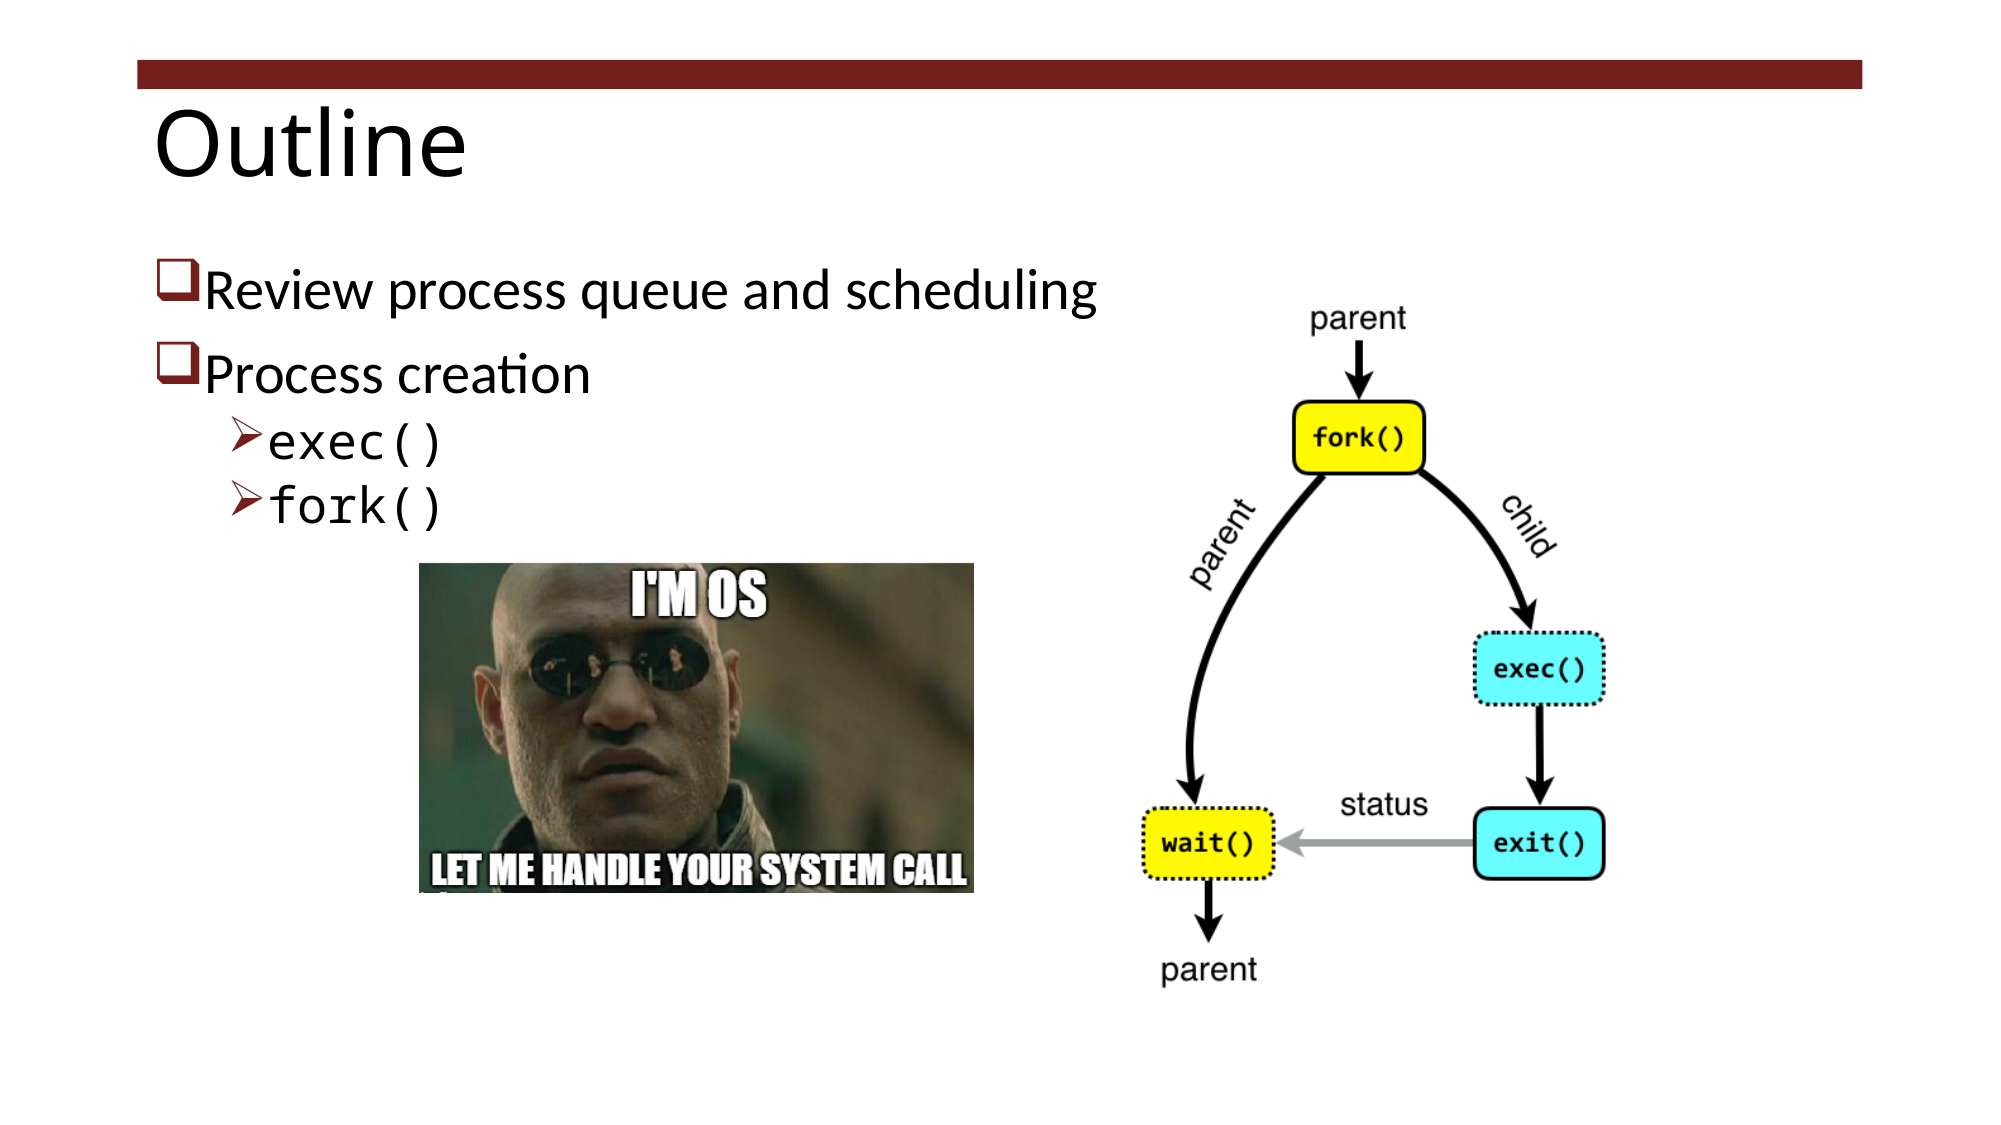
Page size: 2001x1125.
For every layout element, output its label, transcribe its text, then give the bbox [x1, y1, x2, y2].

picture [1124, 295, 1645, 997]
picture [419, 562, 974, 893]
title Outline [137, 59, 1863, 233]
list Review process queue and scheduling Process creation exec() fork() [137, 251, 1863, 1103]
